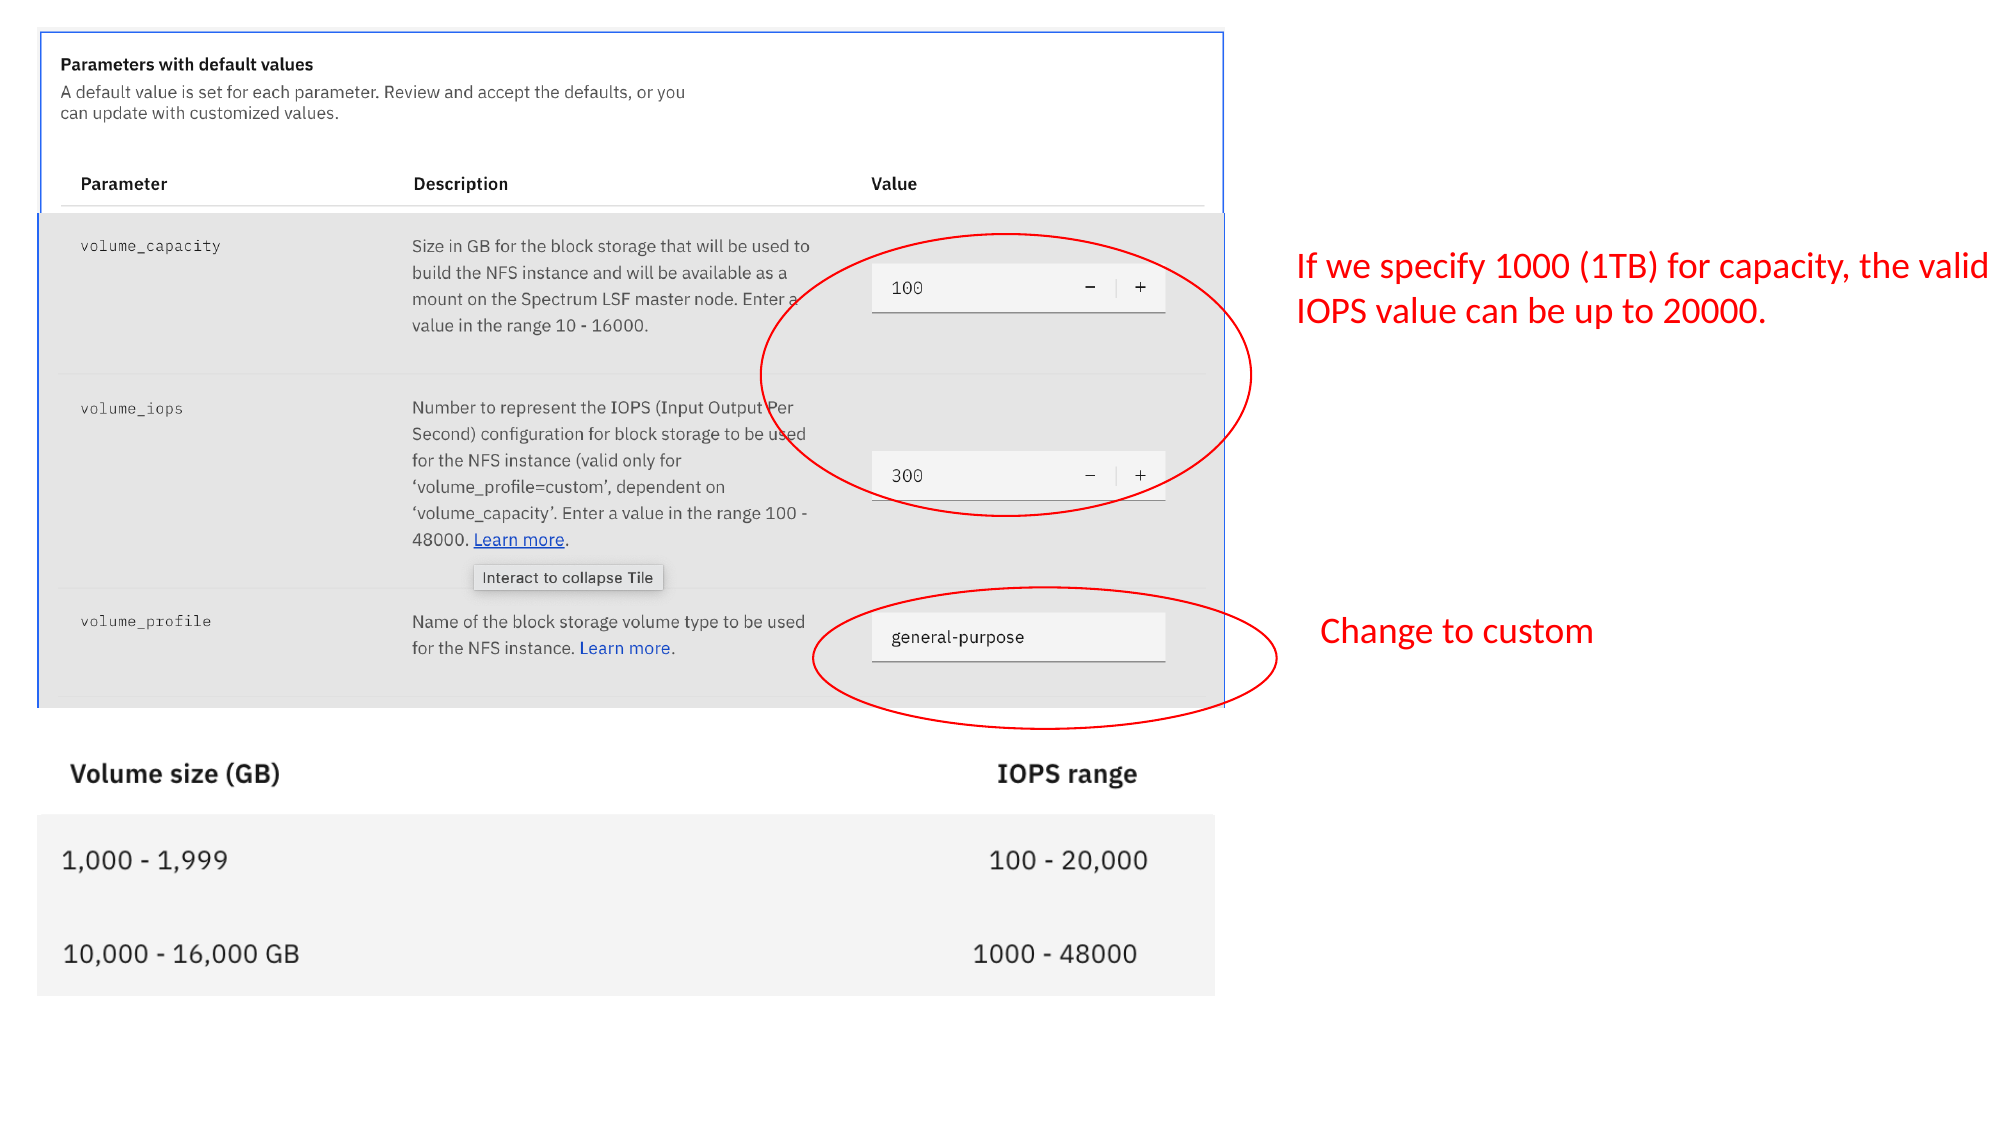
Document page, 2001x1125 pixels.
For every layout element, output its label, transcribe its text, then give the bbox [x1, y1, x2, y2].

picture [37, 749, 1215, 996]
text_box [1225, 612, 1278, 704]
text_box Change to custom [1305, 598, 1610, 704]
text_box If we specify 1000 (1TB) for capacity, the valid IOPS value can be up to 20000. [1281, 234, 2000, 384]
text_box [877, 708, 1213, 730]
text_box [1225, 310, 1253, 440]
picture [37, 27, 1225, 708]
